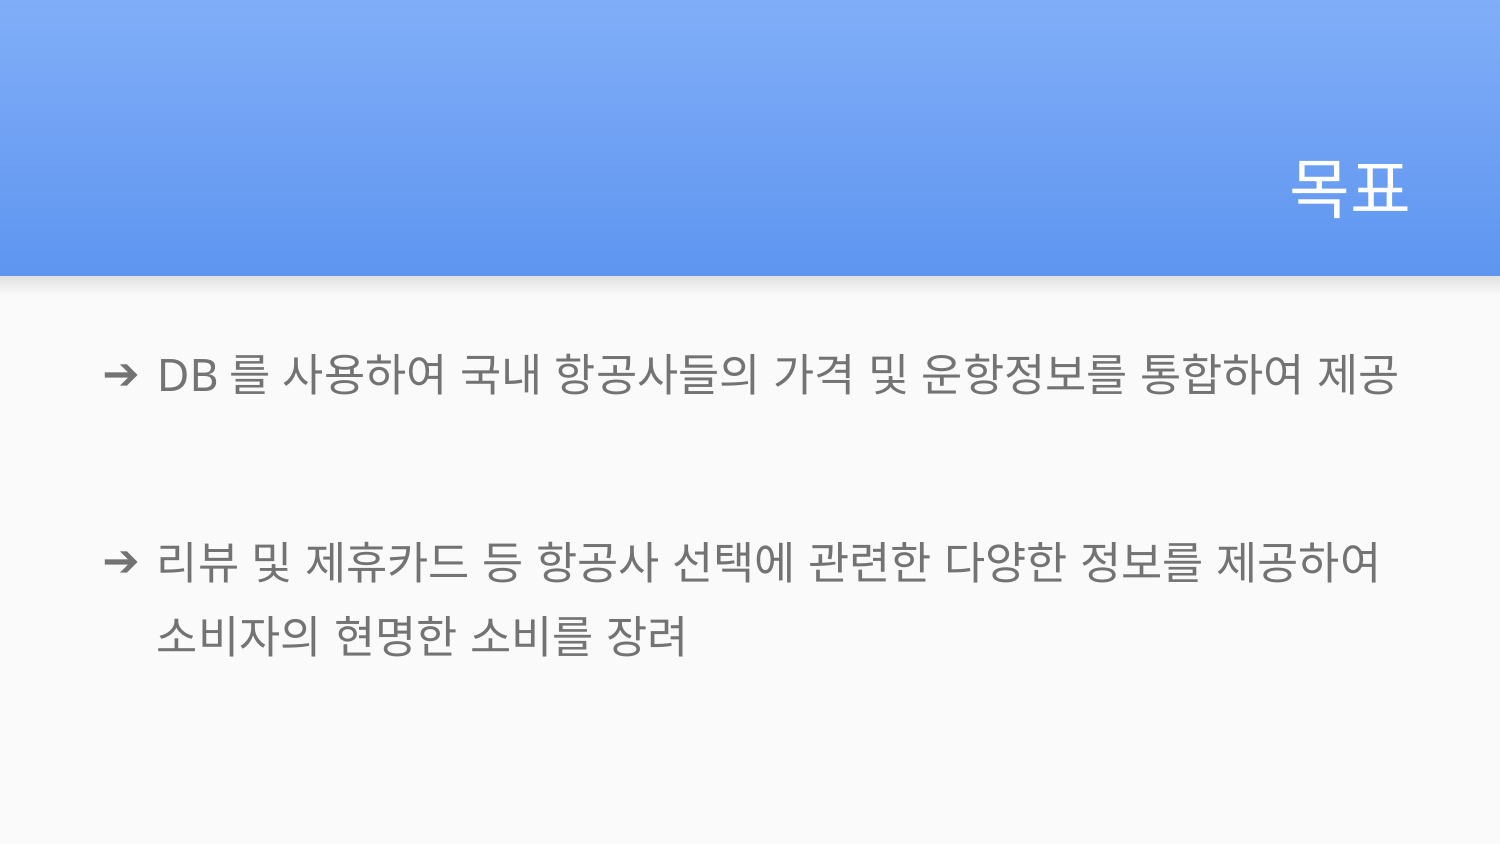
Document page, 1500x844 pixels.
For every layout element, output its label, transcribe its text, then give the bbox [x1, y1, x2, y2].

list DB를 사용하여 국내 항공사들의 가격 및 운항정보를 통합하여 제공 리뷰 및 제휴카드 등 항공사 선택에 관련한 다양한 정보를 제공하여 소비자의 현명한 소비를 장려 [77, 314, 1427, 760]
title 목표 [77, 121, 1427, 248]
